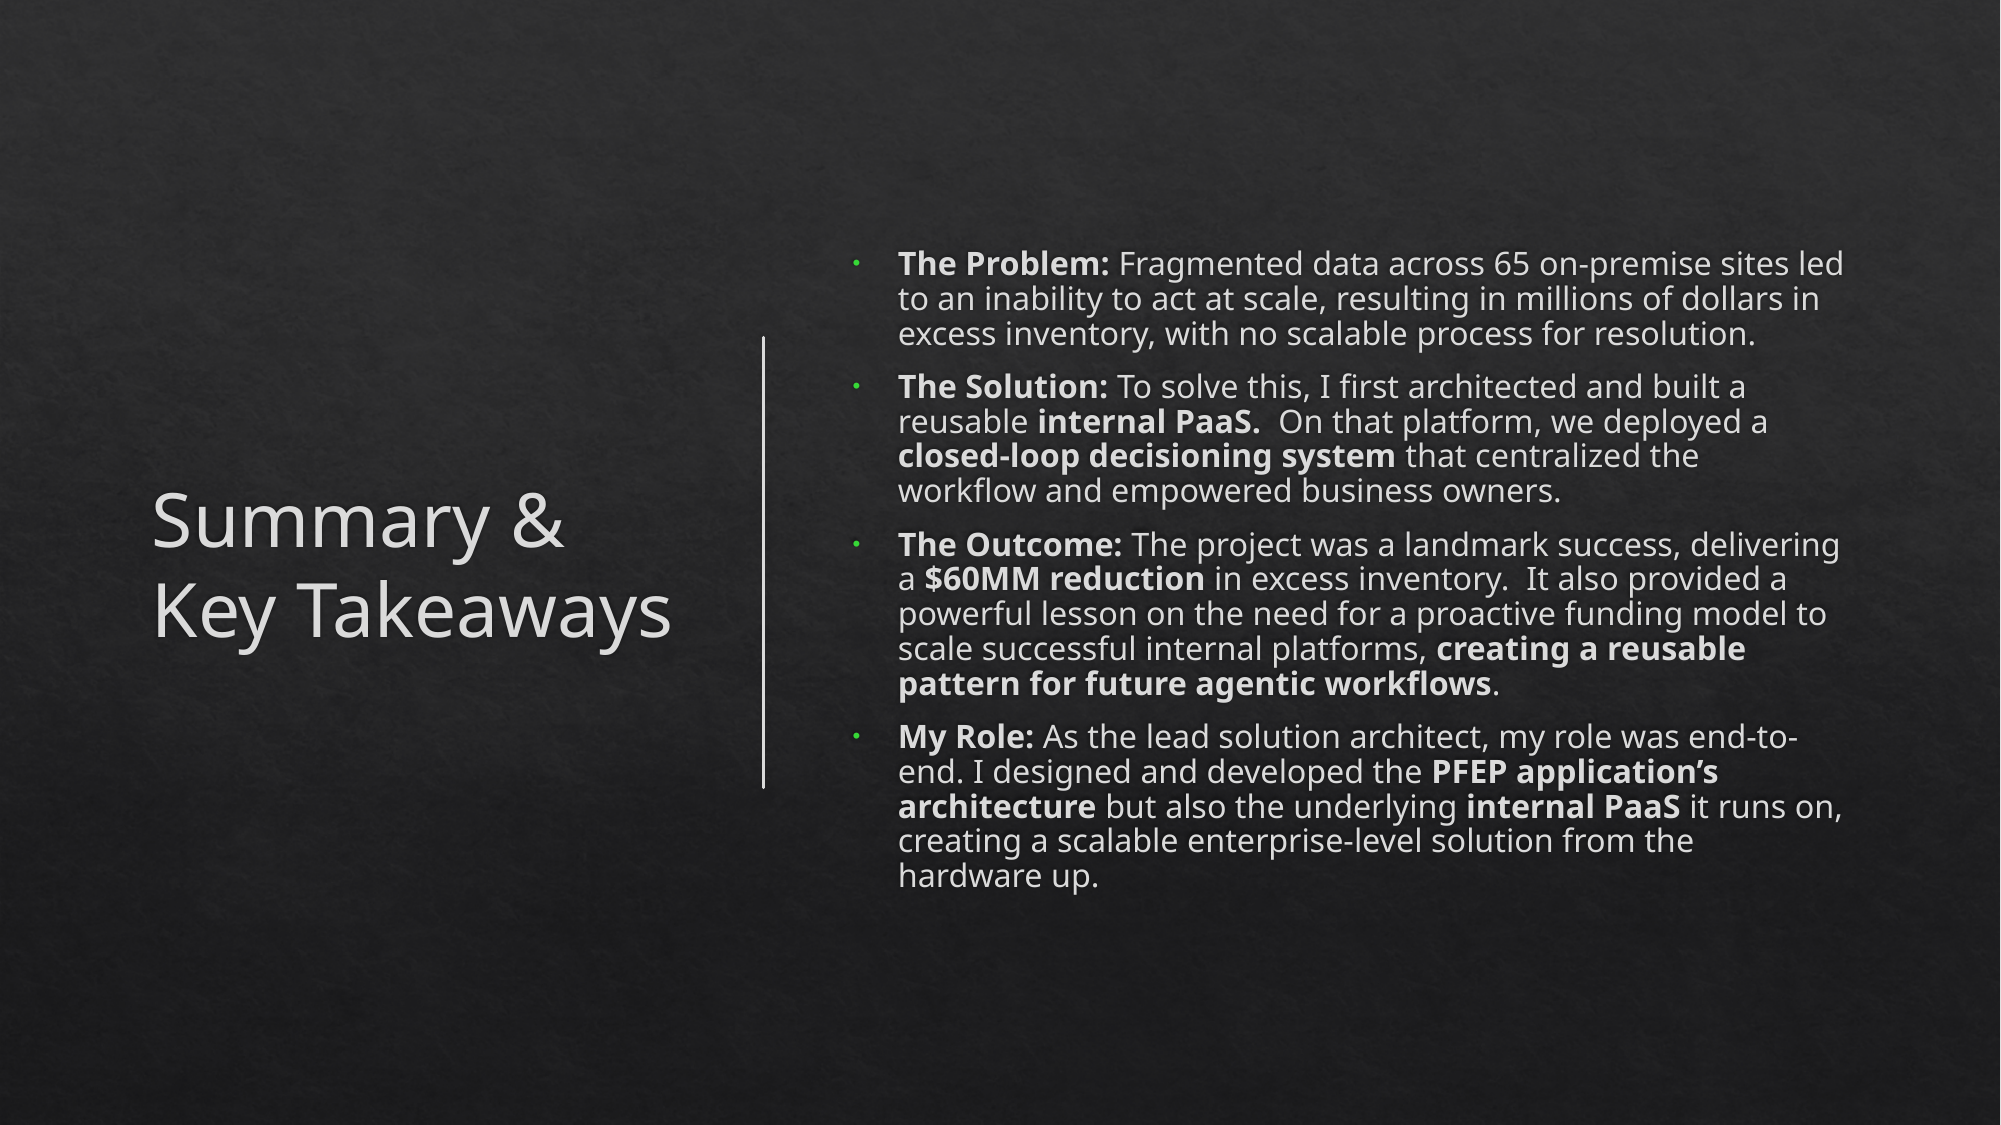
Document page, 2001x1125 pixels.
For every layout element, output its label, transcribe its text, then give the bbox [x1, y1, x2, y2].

text_box [0, 0, 2000, 1125]
title Summary & Key Takeaways [136, 183, 709, 942]
list The Problem: Fragmented data across 65 on-premise sites led to an inability to act at scale, resulting in millions of dollars in excess inventory, with no scalable process for resolution. The Solution: To solve this, I first architected and built a reusable internal PaaS. On that platform, we deployed a closed-loop decisioning system that centralized the workflow and empowered business owners. The Outcome: The project was a landmark success, delivering a $60MM reduction in excess inventory. It also provided a powerful lesson on the need for a proactive funding model to scale successful internal platforms, creating a reusable pattern for future agentic workflows. My Role: As the lead solution architect, my role was end-to-end. I designed and developed the PFEP application’s architecture but also the underlying internal PaaS it runs on, creating a scalable enterprise-level solution from the hardware up. [837, 183, 1862, 942]
